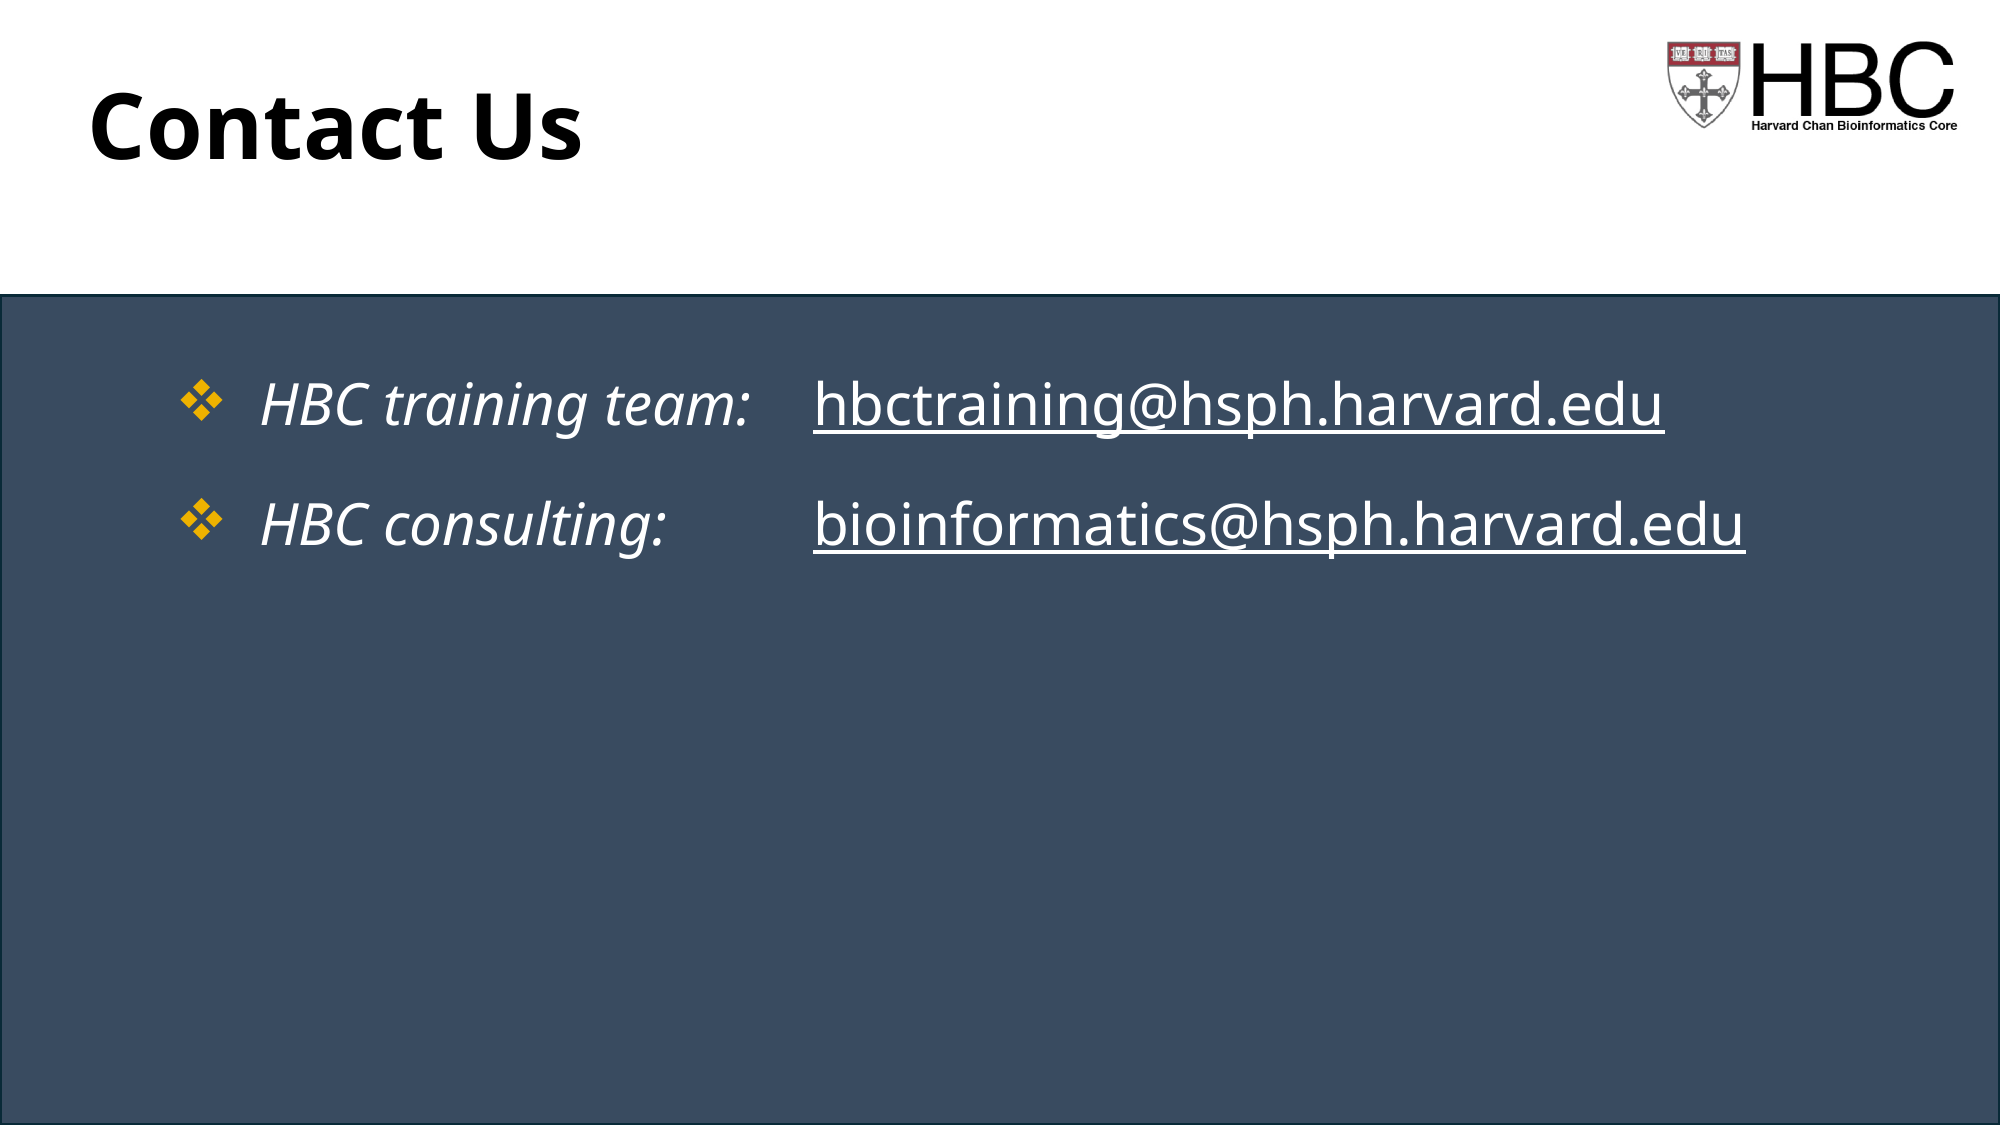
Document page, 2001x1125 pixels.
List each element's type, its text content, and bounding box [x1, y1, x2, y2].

text_box [0, 294, 2000, 1125]
text_box Contact Us [72, 20, 1622, 239]
list HBC training team: hbctraining@hsph.harvard.edu HBC consulting: bioinformatics@hsph.harvard.edu [160, 340, 1886, 1125]
picture [1653, 20, 1968, 152]
